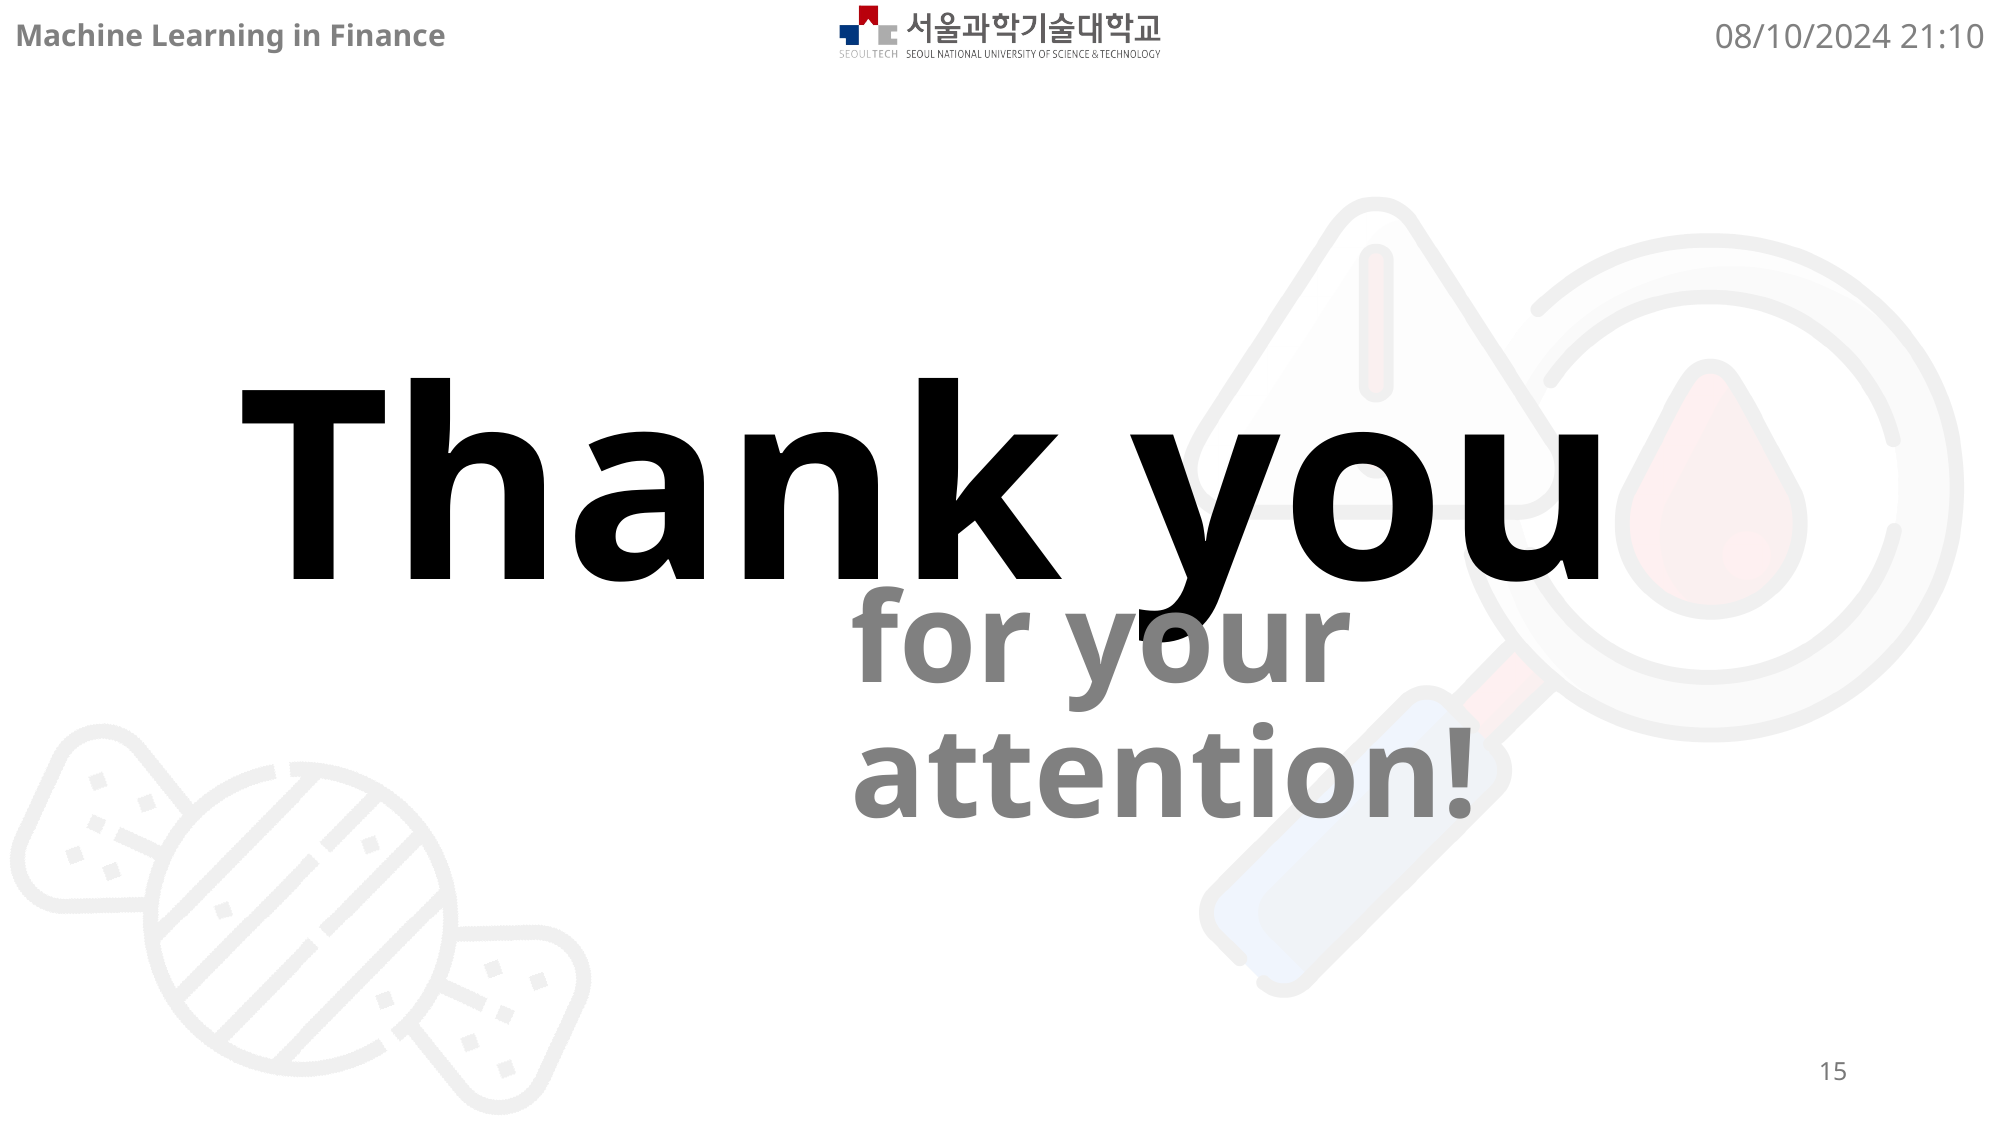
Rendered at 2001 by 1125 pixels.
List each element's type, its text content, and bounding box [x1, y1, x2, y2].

text_box Thank you [222, 257, 1167, 730]
picture [1167, 130, 1986, 1060]
text_box for your attention! [835, 506, 1167, 913]
picture [837, 2, 1163, 60]
slide_number 15 [1412, 1060, 1863, 1103]
